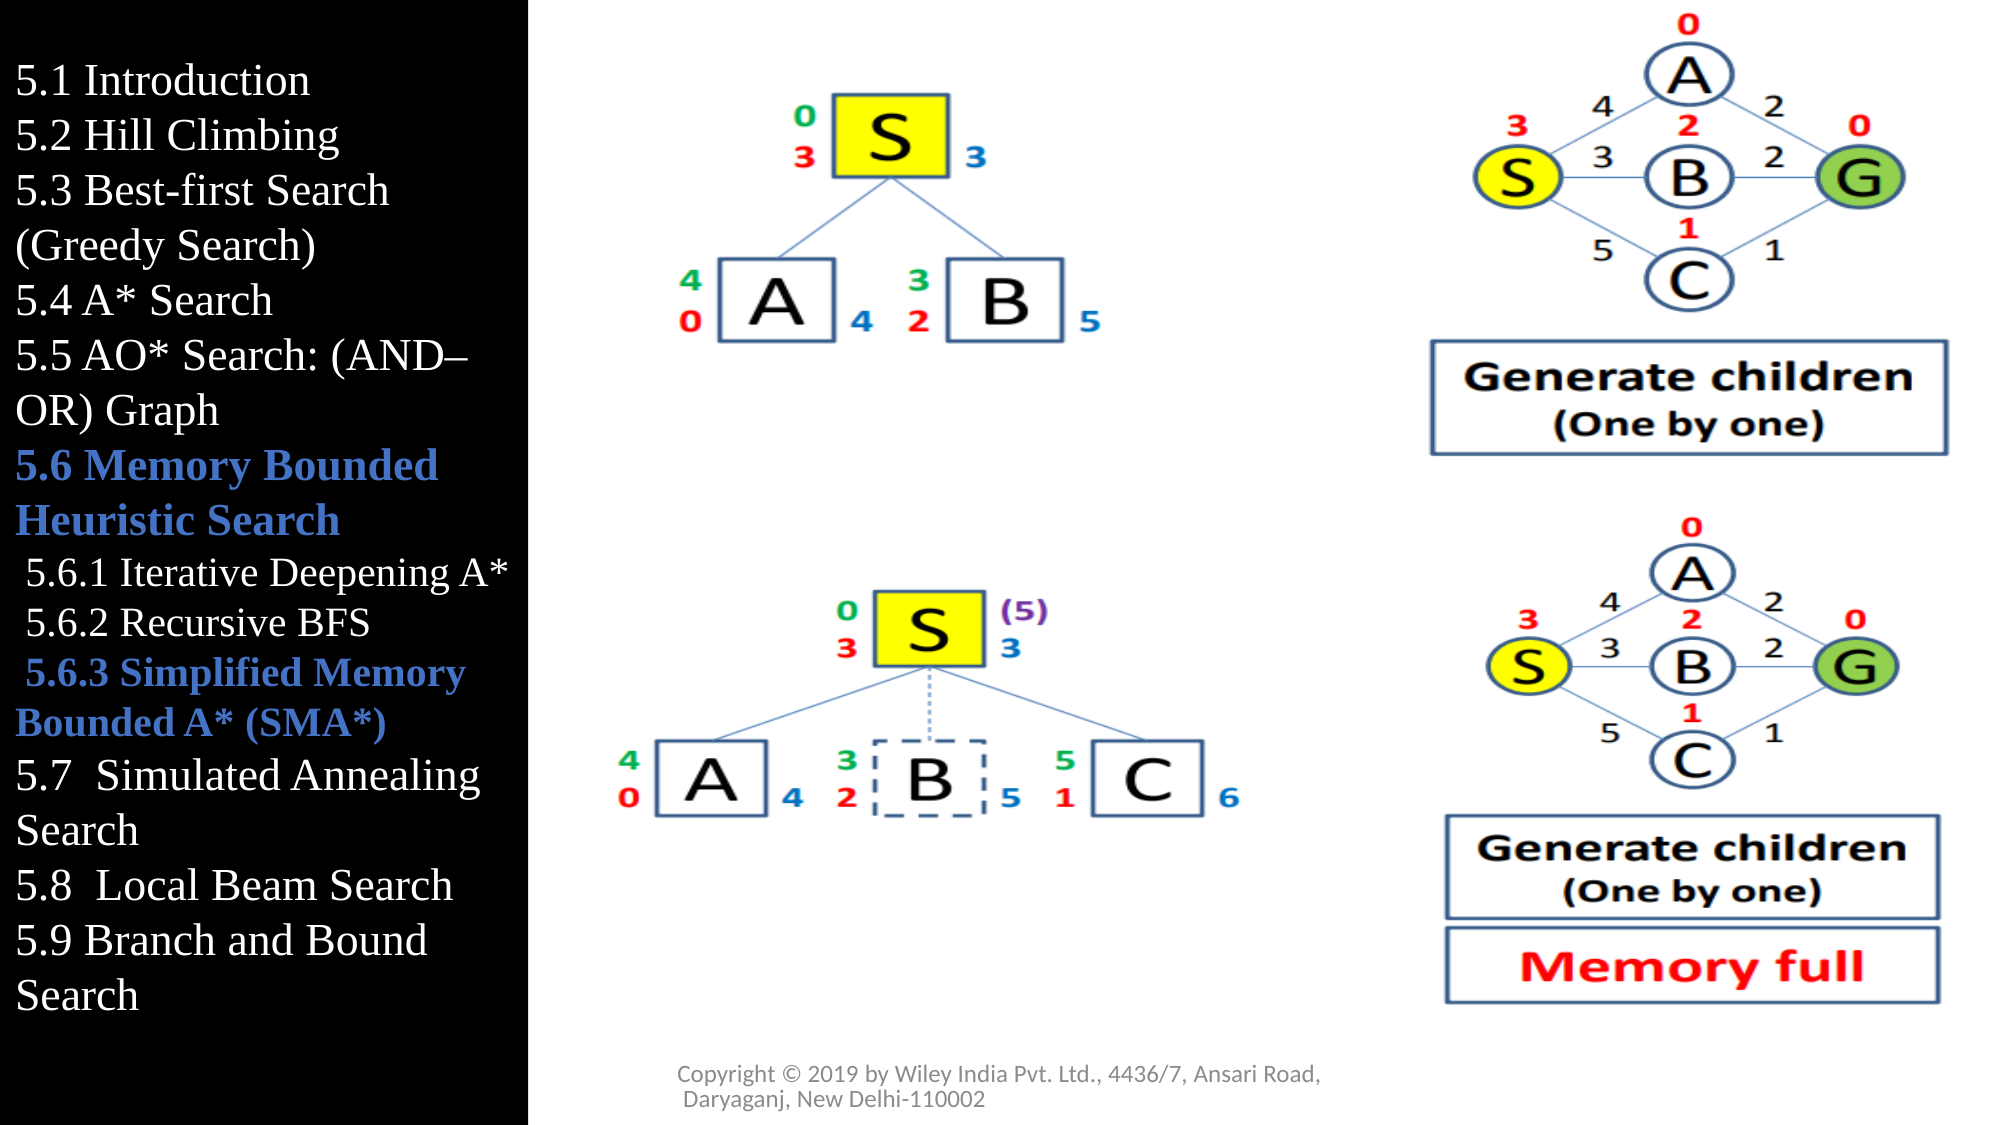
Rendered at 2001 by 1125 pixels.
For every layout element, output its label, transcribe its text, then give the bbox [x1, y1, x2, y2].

text_box 5.1 Introduction 5.2 Hill Climbing 5.3 Best-first Search (Greedy Search) 5.4 A* Search 5.5 AO* Search: (AND–OR) Graph 5.6 Memory Bounded Heuristic Search 5.6.1 Iterative Deepening A* 5.6.2 Recursive BFS 5.6.3 Simplified Memory Bounded A* (SMA*) 5.7 Simulated Annealing Search 5.8 Local Beam Search 5.9 Branch and Bound Search [0, 0, 529, 1125]
footer Copyright © 2019 by Wiley India Pvt. Ltd., 4436/7, Ansari Road, Daryaganj, New Delhi-110002 [662, 1042, 1338, 1103]
picture [570, 0, 1971, 1020]
